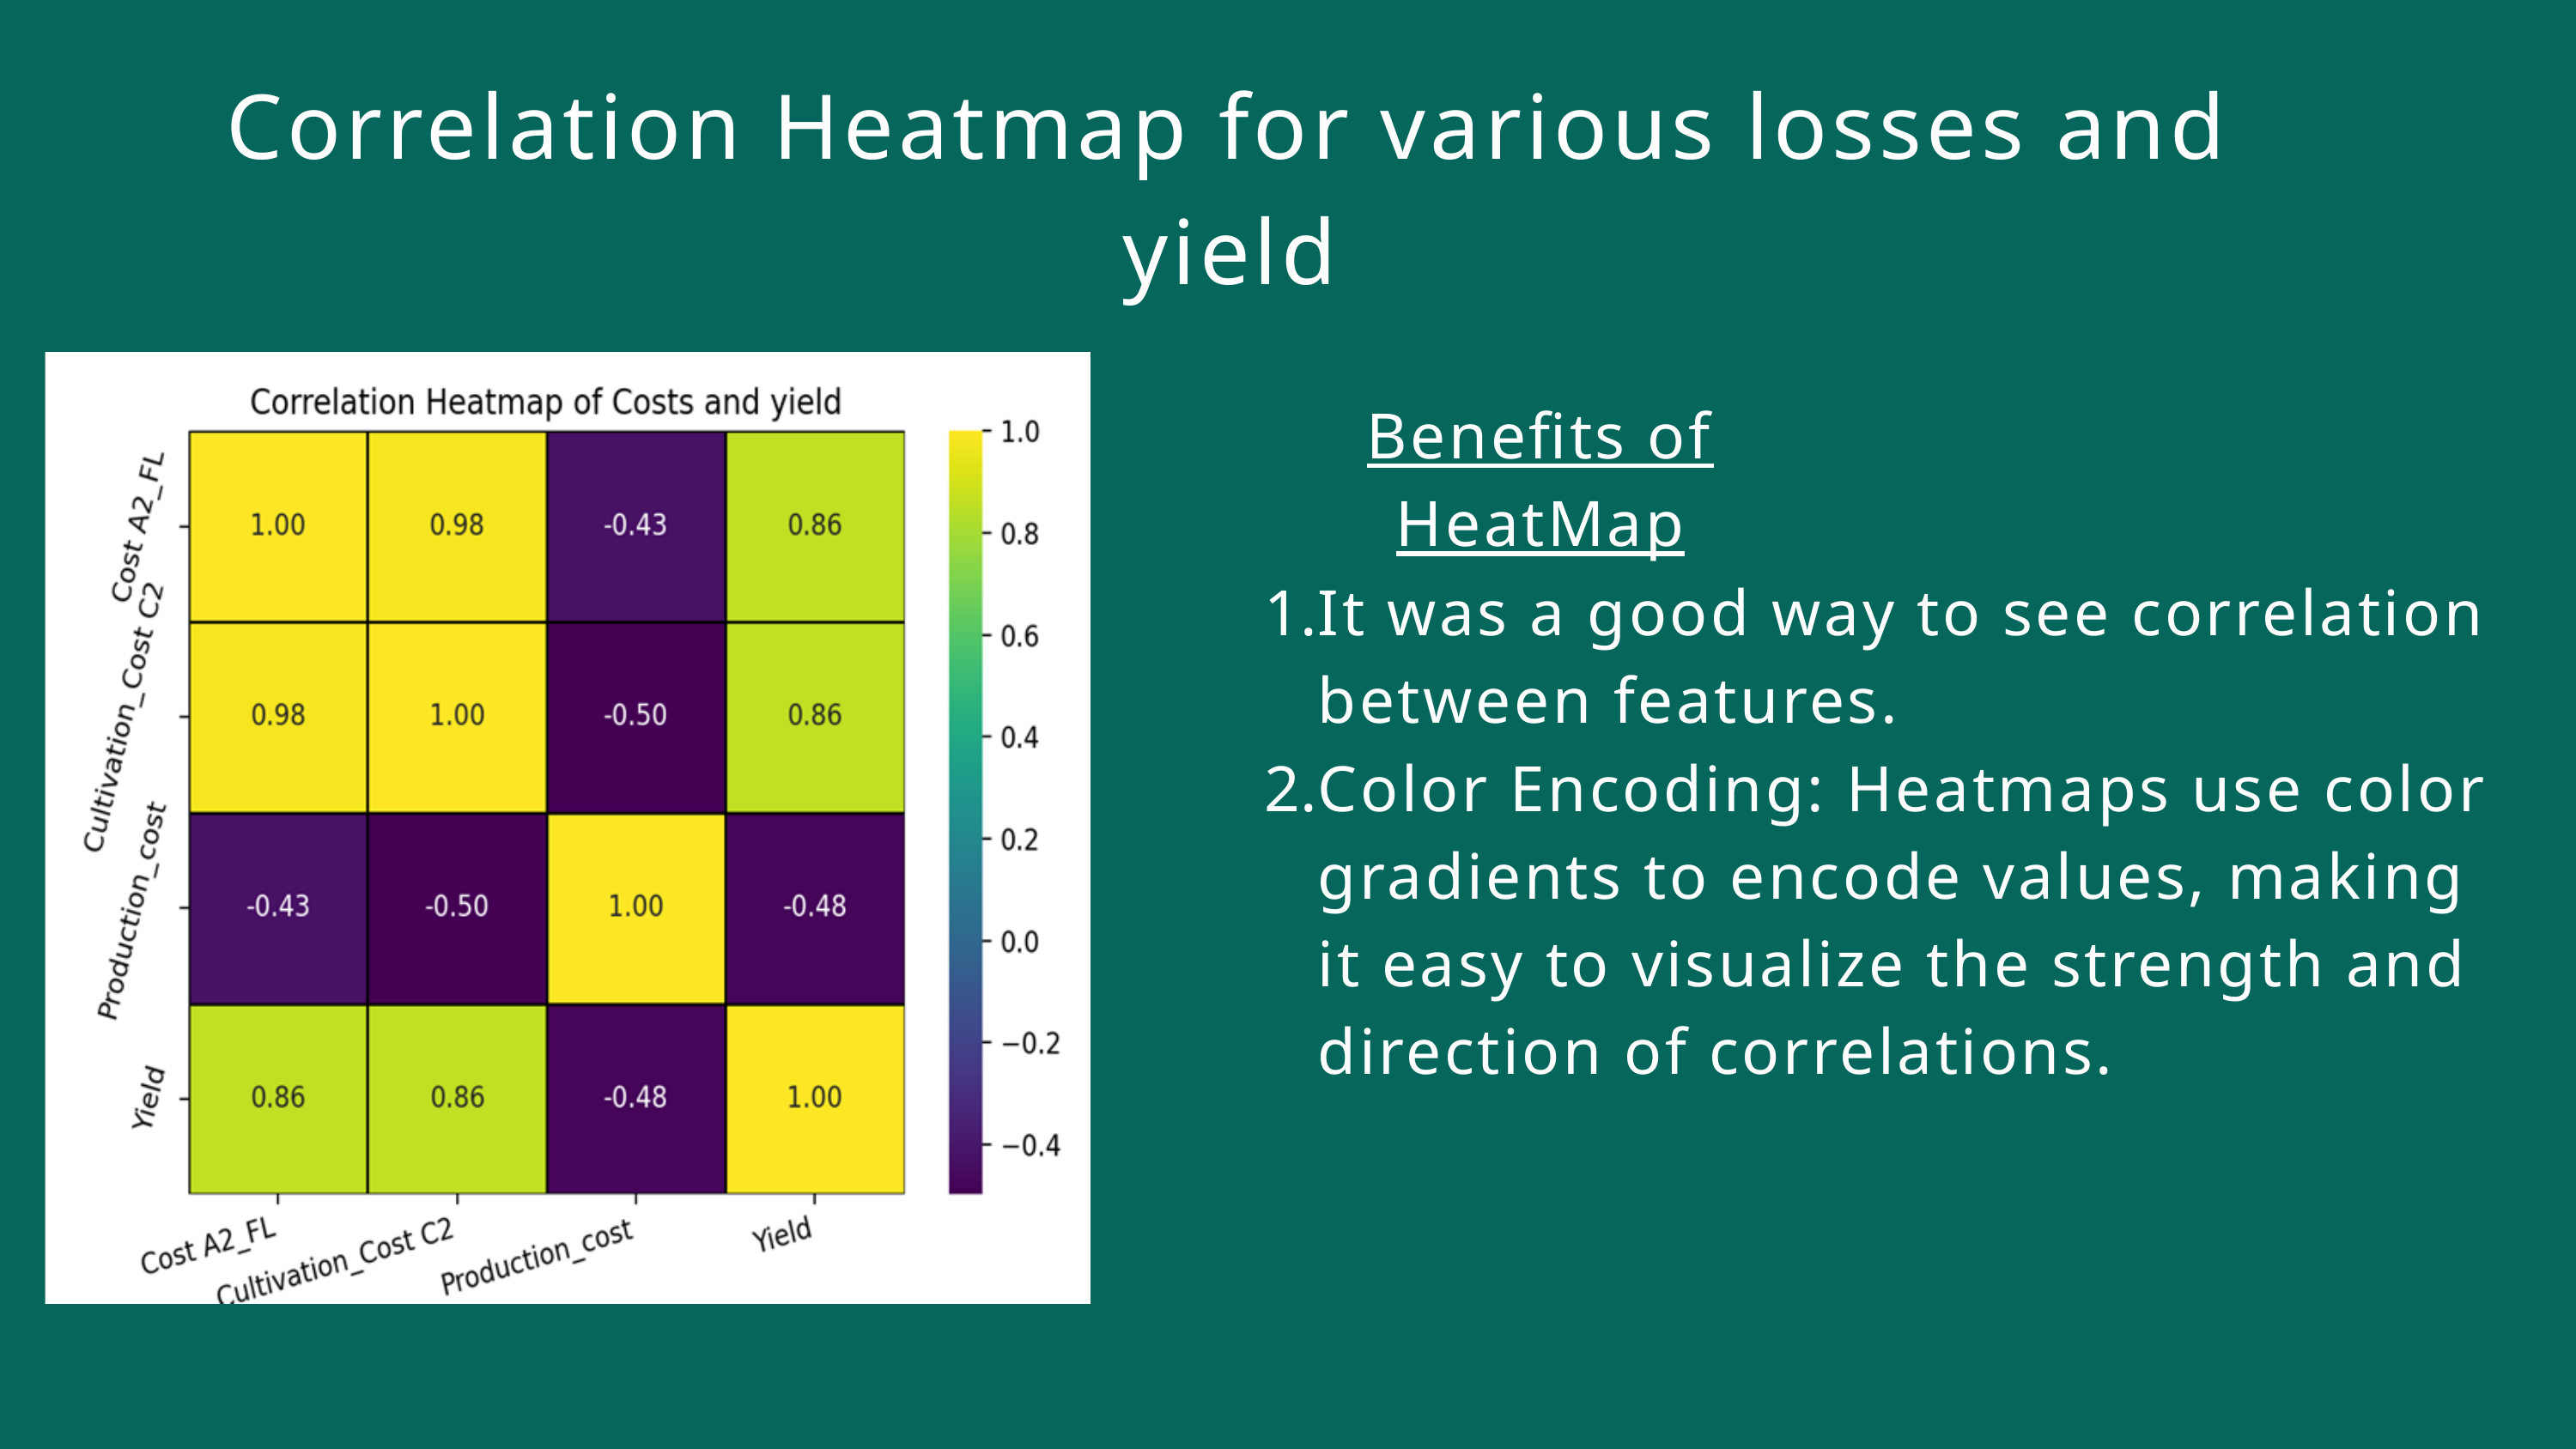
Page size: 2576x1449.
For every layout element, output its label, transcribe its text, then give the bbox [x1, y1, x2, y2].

text_box It was a good way to see correlation between features. Color Encoding: Heatmaps use color gradients to encode values, making it easy to visualize the strength and direction of correlations. [1211, 561, 2491, 1087]
text_box Correlation Heatmap for various losses and yield [144, 52, 2315, 302]
text_box [45, 352, 1091, 1304]
text_box Benefits of HeatMap [1230, 384, 1851, 560]
